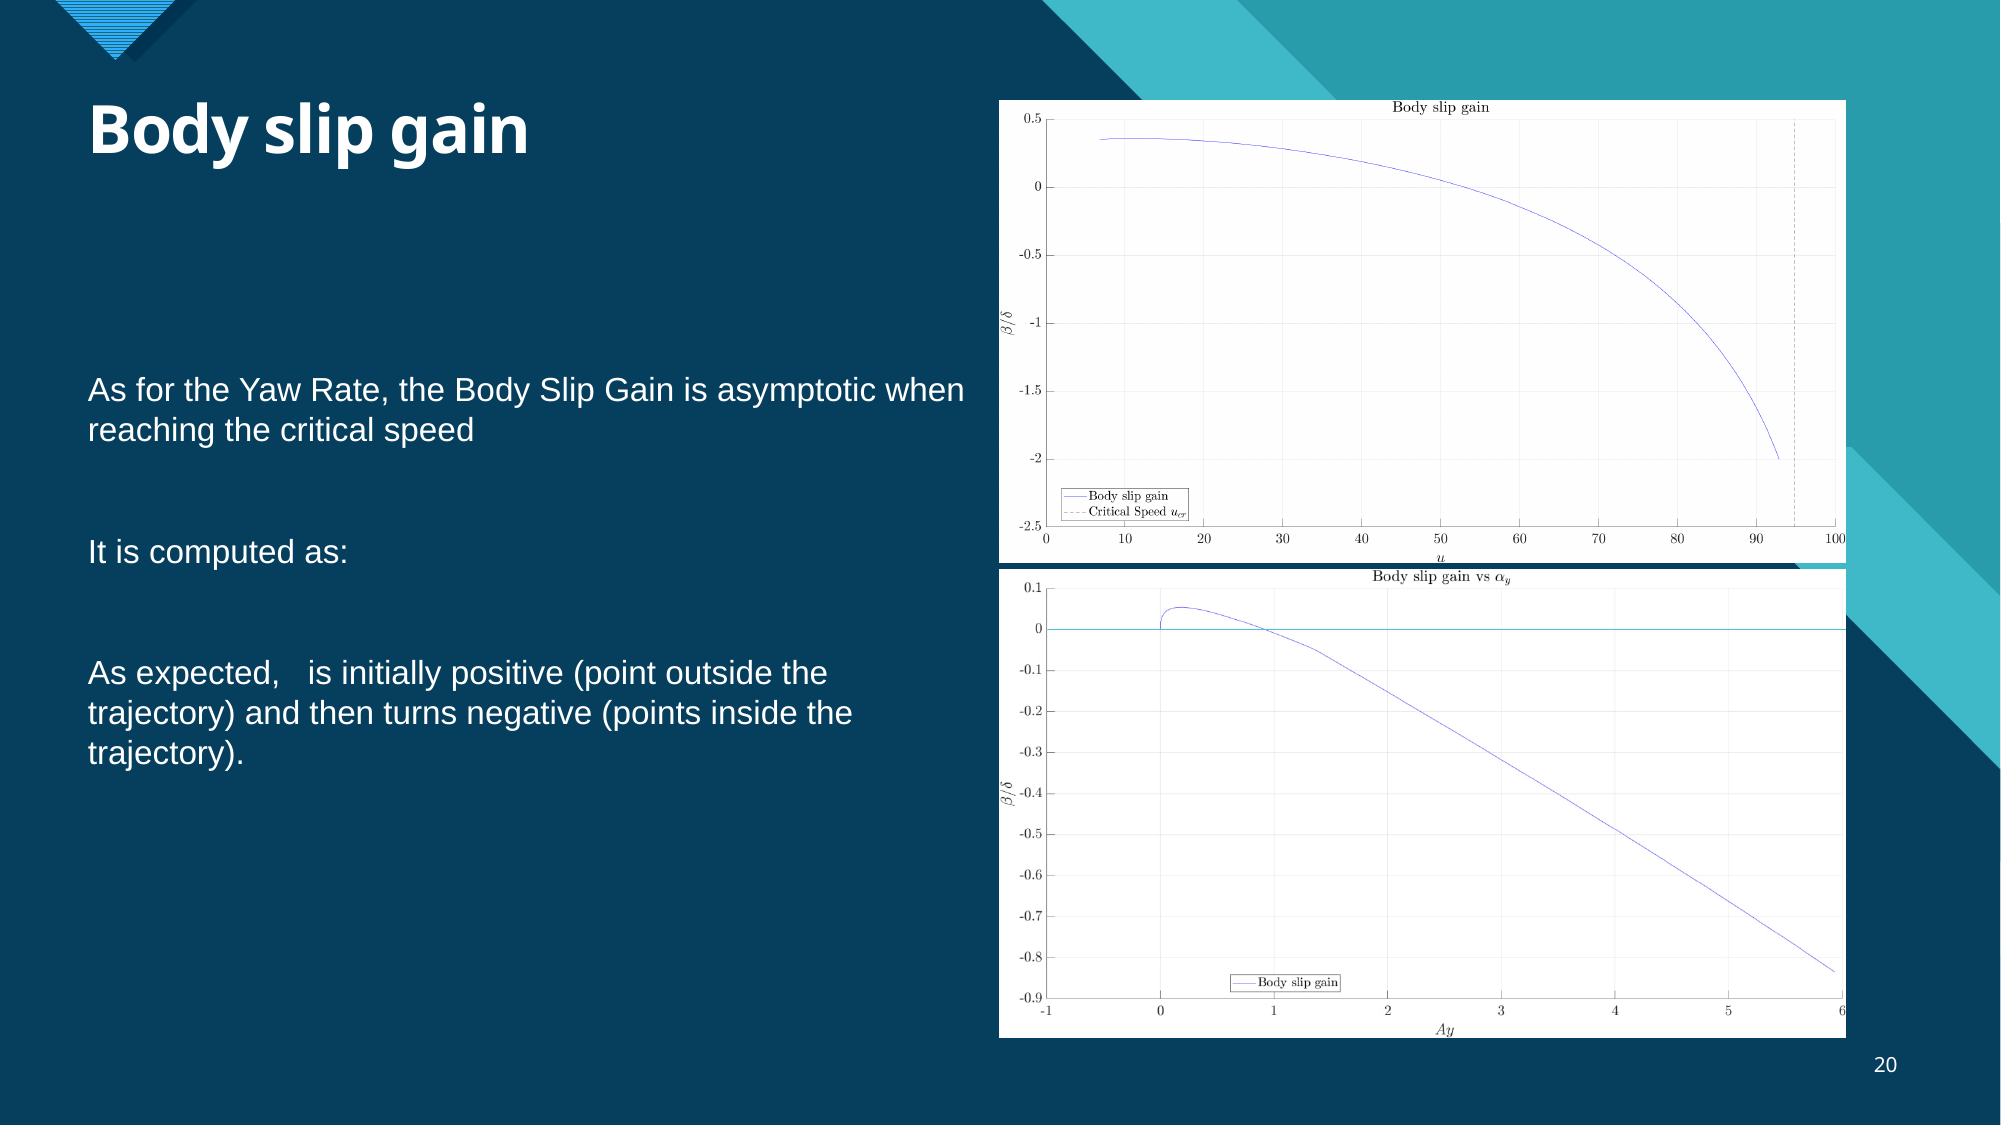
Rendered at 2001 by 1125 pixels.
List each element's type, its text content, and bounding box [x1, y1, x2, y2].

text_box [999, 569, 1846, 1038]
picture [1000, 100, 1846, 563]
slide_number 20 [1845, 1035, 1913, 1096]
title Body slip gain [72, 88, 1913, 177]
